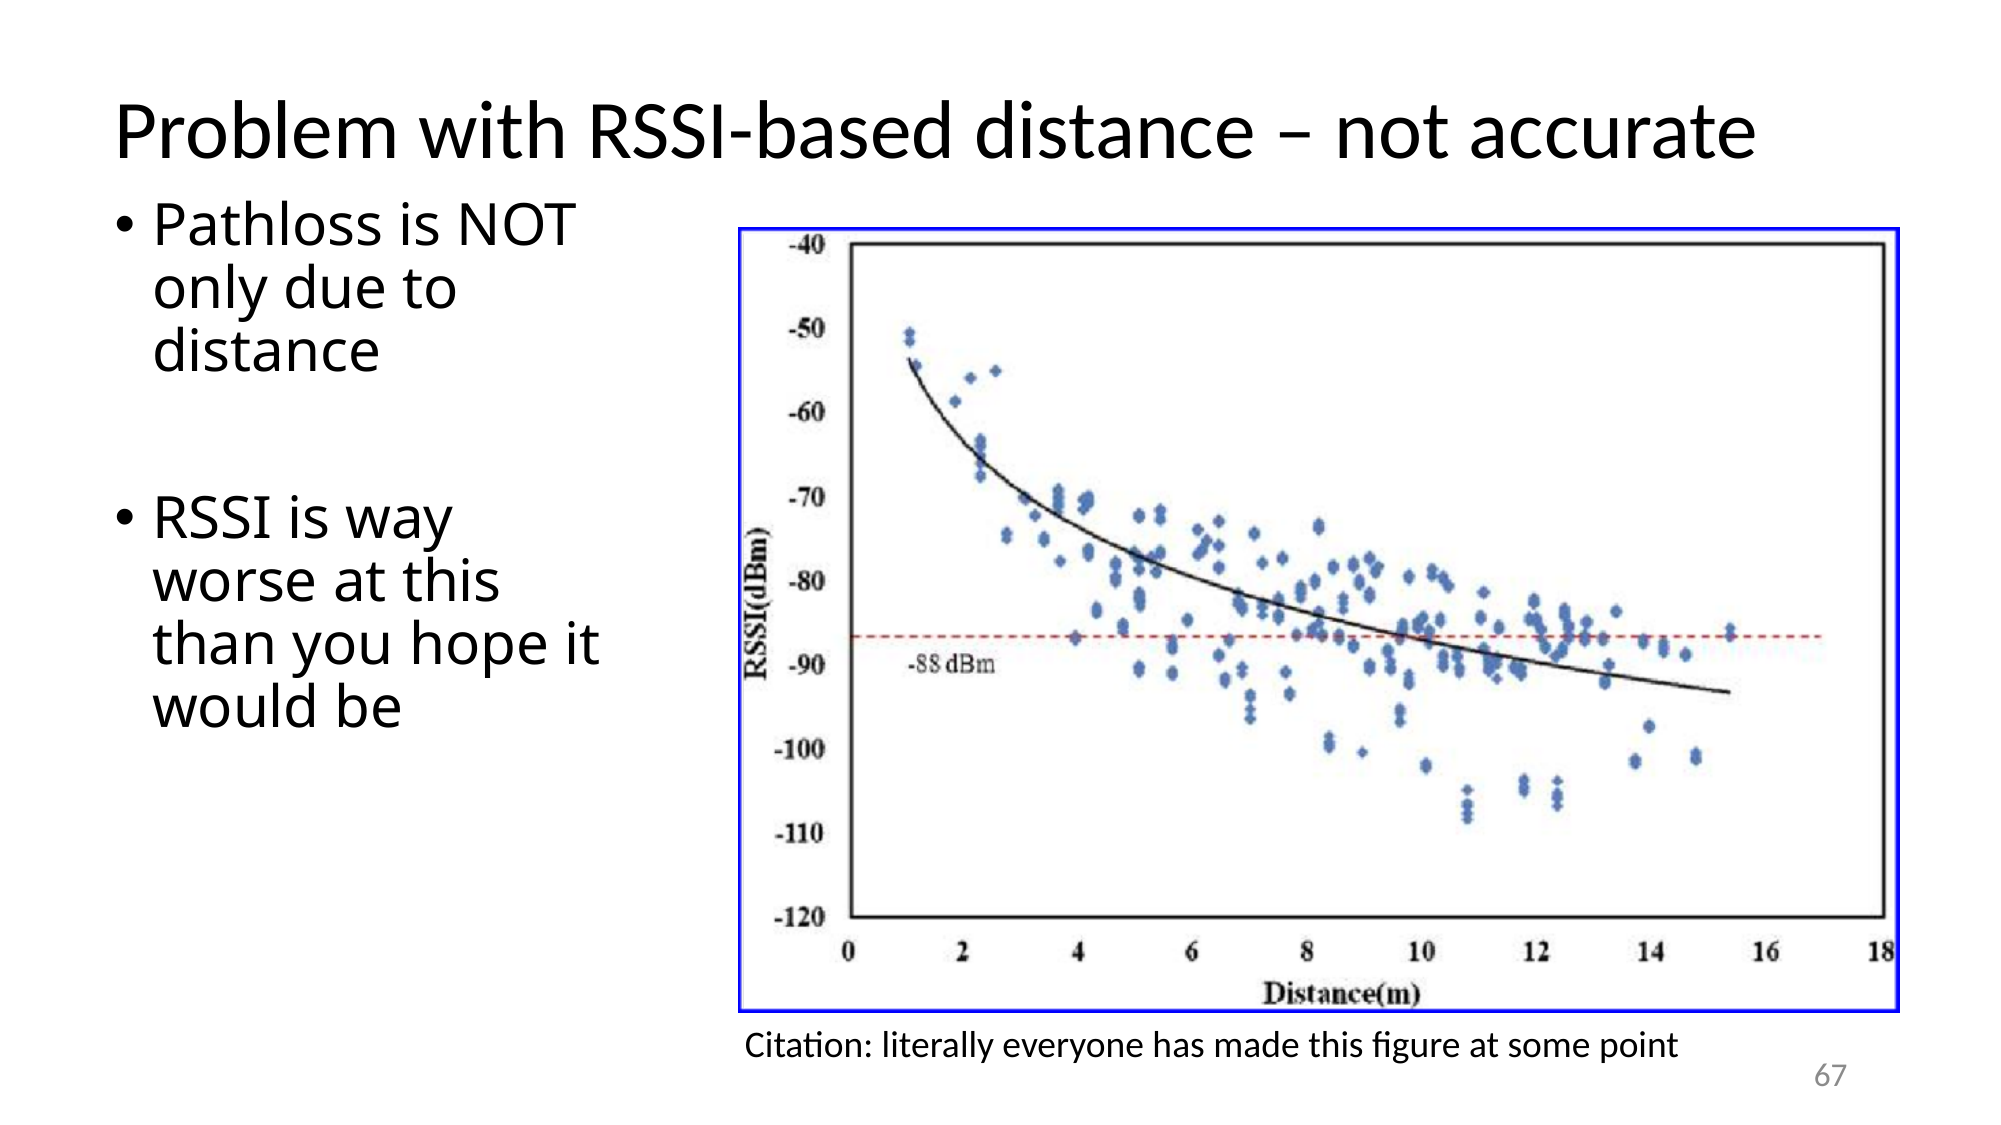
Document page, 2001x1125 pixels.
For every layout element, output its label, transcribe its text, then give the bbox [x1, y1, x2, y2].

slide_number 67 [1412, 1042, 1863, 1103]
title Problem with RSSI-based distance – not accurate [99, 22, 1825, 240]
picture [738, 227, 1900, 1013]
list Pathloss is NOT only due to distance RSSI is way worse at this than you hope it would be [99, 187, 626, 1013]
text_box Citation: literally everyone has made this figure at some point [730, 1012, 1794, 1073]
